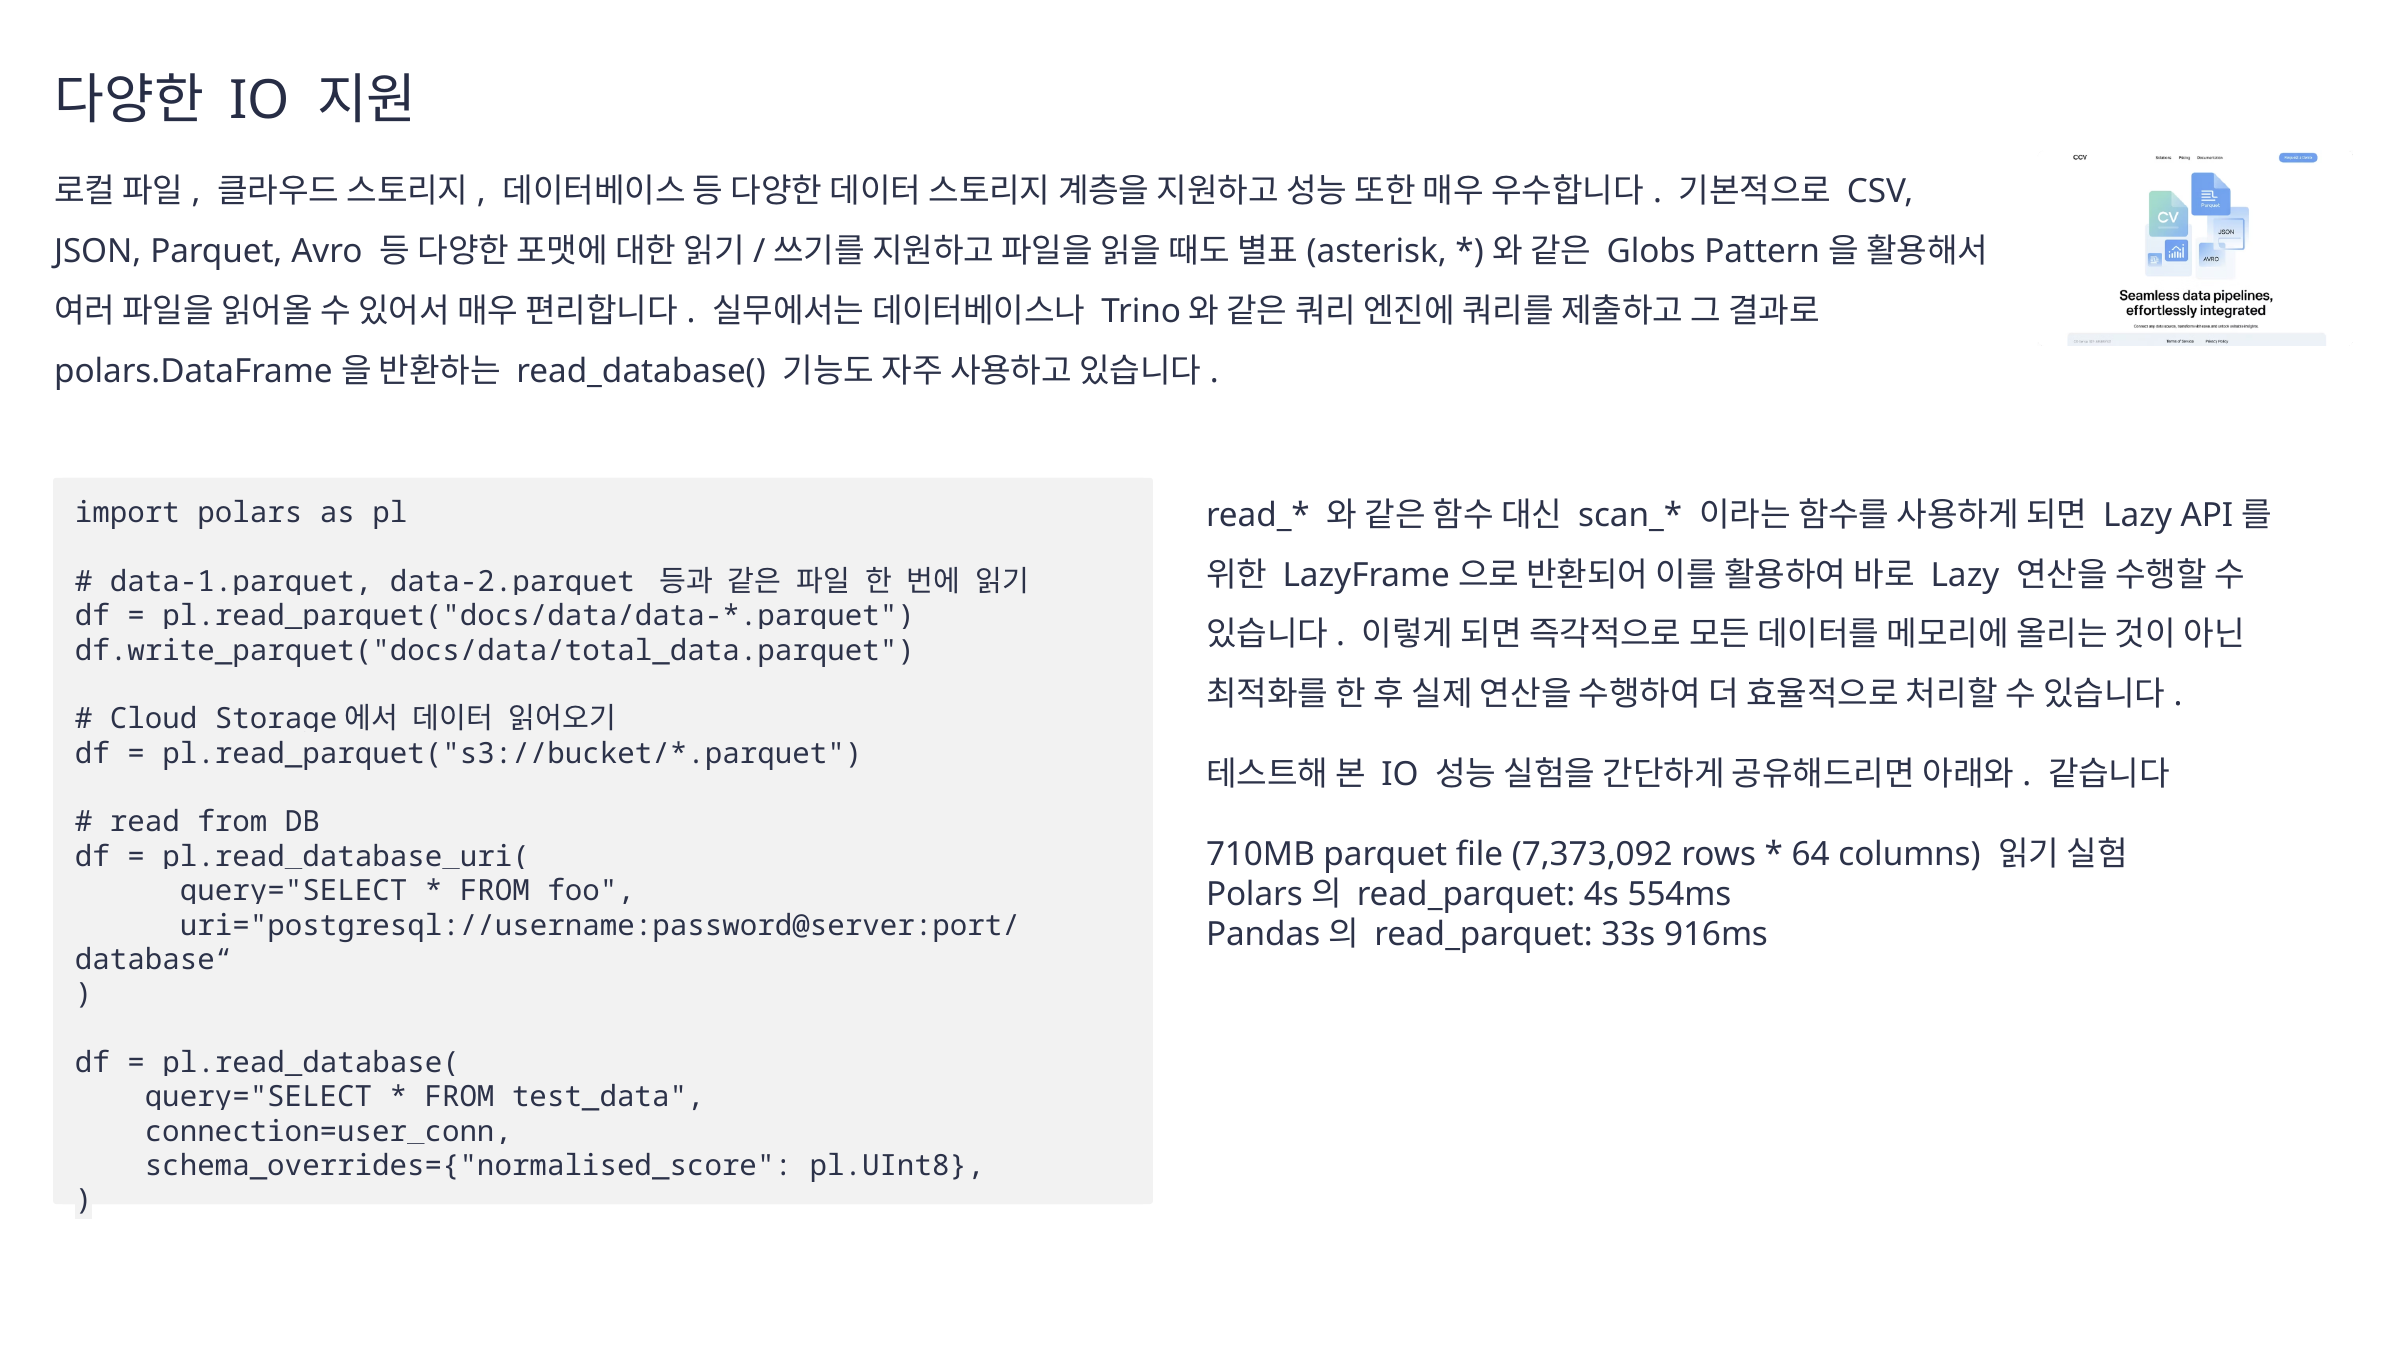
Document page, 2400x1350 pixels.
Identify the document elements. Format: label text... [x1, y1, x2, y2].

picture [2037, 150, 2353, 346]
text_box 다양한 IO 지원 [54, 61, 596, 130]
text_box [53, 477, 1153, 1205]
text_box import polars as pl # data-1.parquet, data-2.parquet 등과 같은 파일 한 번에 읽기 df = pl.read_parquet("docs/data/data-*.parquet") df.write_parquet("docs/data/total_data.parquet") # Cloud Storage에서 데이터 읽어오기 df = pl.read_parquet("s3://bucket/*.parquet") # read from DB df = pl.read_database_uri( query="SELECT * FROM foo", uri="postgresql://username:password@server:port/database“ ) df = pl.read_database( query="SELECT * FROM test_data", connection=user_conn, schema_overrides={"normalised_score": pl.UInt8}, ) [74, 494, 1132, 1221]
text_box read_* 와 같은 함수 대신 scan_* 이라는 함수를 사용하게 되면 Lazy API를 위한 LazyFrame으로 반환되어 이를 활용하여 바로 Lazy 연산을 수행할 수 있습니다. 이렇게 되면 즉각적으로 모든 데이터를 메모리에 올리는 것이 아닌 최적화를 한 후 실제 연산을 수행하여 더 효율적으로 처리할 수 있습니다. 테스트해 본 IO 성능 실험을 간단하게 공유해드리면 아래와. 같습니다 710MB parquet file (7,373,092 rows * 64 columns) 읽기 실험 Polars의 read_parquet: 4s 554ms Pandas의 read_parquet: 33s 916ms [1205, 472, 2326, 936]
text_box 로컬 파일, 클라우드 스토리지, 데이터베이스 등 다양한 데이터 스토리지 계층을 지원하고 성능 또한 매우 우수합니다. 기본적으로 CSV, JSON, Parquet, Avro 등 다양한 포맷에 대한 읽기/쓰기를 지원하고 파일을 읽을 때도 별표(asterisk, *)와 같은 Globs Pattern을 활용해서 여러 파일을 읽어올 수 있어서 매우 편리합니다. 실무에서는 데이터베이스나 Trino와 같은 쿼리 엔진에 쿼리를 제출하고 그 결과로 polars.DataFrame을 반환하는 read_database() 기능도 자주 사용하고 있습니다. [54, 149, 2009, 390]
